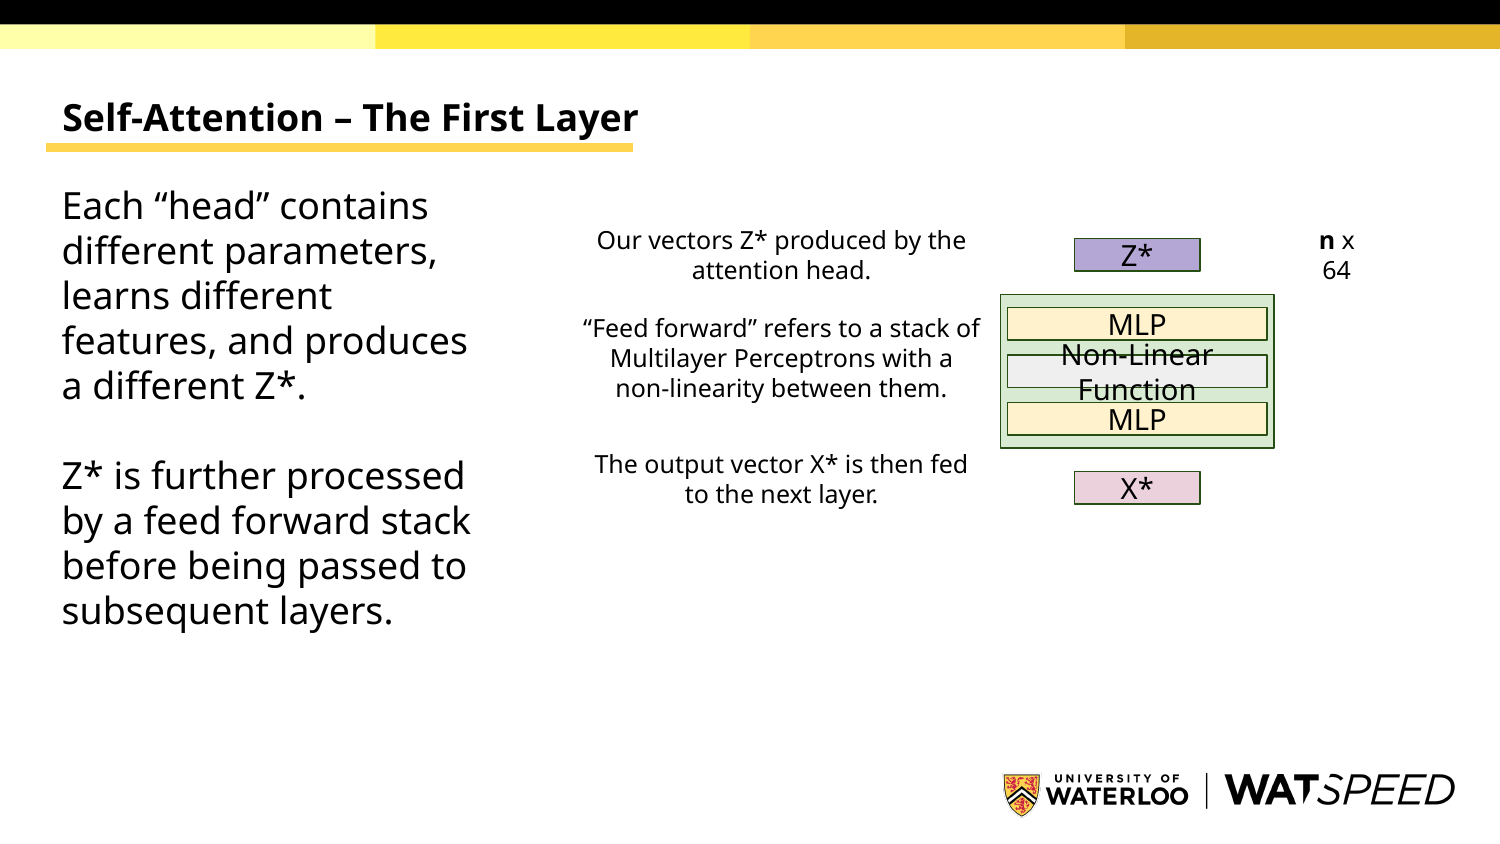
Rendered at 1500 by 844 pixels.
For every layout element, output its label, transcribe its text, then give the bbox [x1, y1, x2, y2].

title Self-Attention – The First Layer [51, 72, 1449, 167]
text_box X* [1074, 471, 1200, 505]
text_box MLP [1007, 307, 1267, 341]
text_box The output vector X* is then fed to the next layer. [565, 447, 999, 509]
text_box n x 64 [1286, 224, 1388, 285]
text_box Our vectors Z* produced by the attention head. [565, 224, 999, 285]
text_box [1000, 294, 1275, 448]
text_box MLP [1007, 402, 1267, 435]
text_box “Feed forward” refers to a stack of Multilayer Perceptrons with a non-linearity between them. [565, 326, 999, 388]
text_box Z* [1074, 238, 1200, 272]
picture [976, 738, 1484, 844]
text_box Each “head” contains different parameters, learns different features, and produces a different Z*. Z* is further processed by a feed forward stack before being passed to subsequent layers. [46, 166, 510, 486]
text_box Non-Linear Function [1007, 354, 1267, 388]
